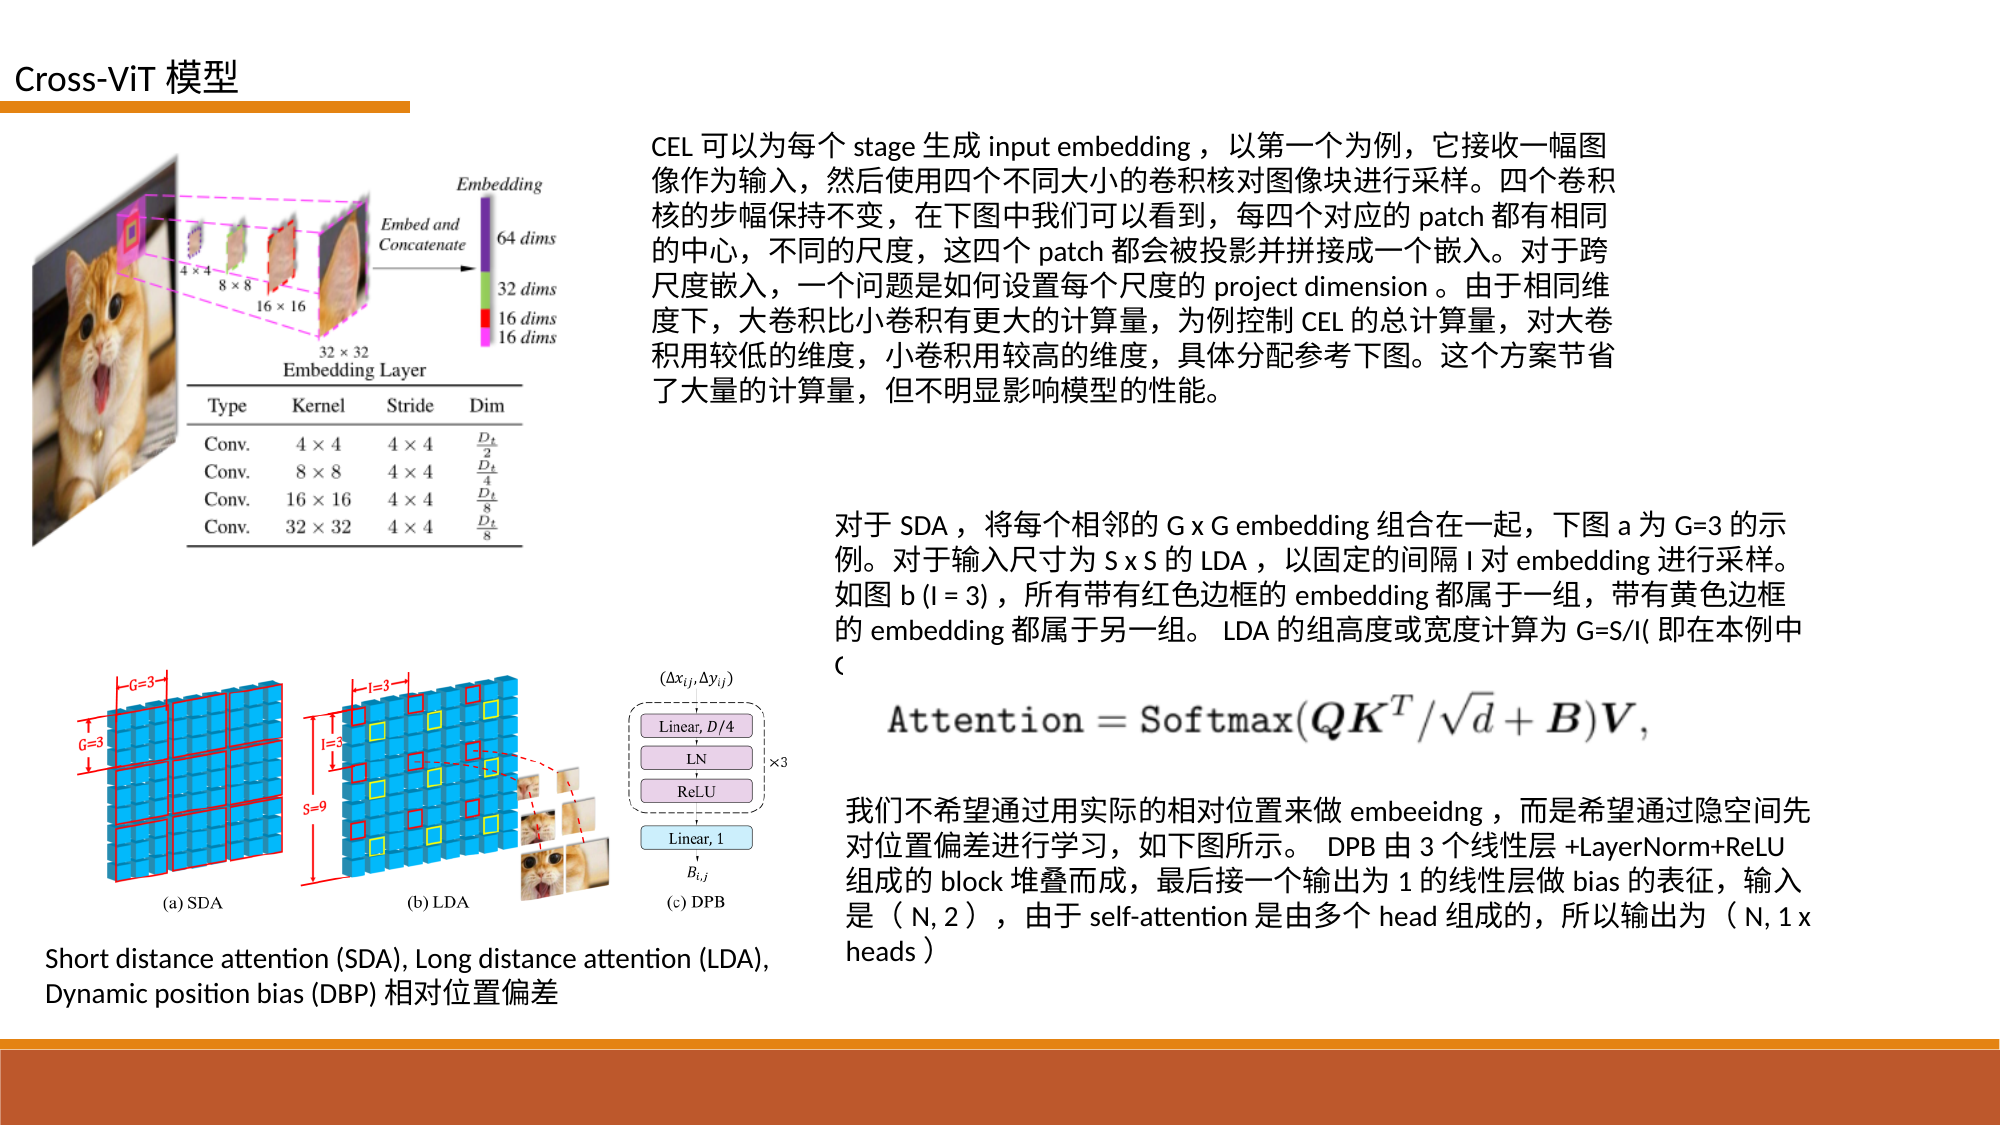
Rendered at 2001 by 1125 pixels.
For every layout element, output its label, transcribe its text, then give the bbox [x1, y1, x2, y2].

text_box Short distance attention (SDA), Long distance attention (LDA), Dynamic position bias (DBP)相对位置偏差 [30, 932, 820, 1017]
picture [15, 131, 598, 569]
picture [29, 645, 809, 925]
text_box 对于SDA，将每个相邻的G x G embedding组合在一起，下图a为G=3的示例。对于输入尺寸为S x S的LDA，以固定的间隔I对embedding进行采样。如图b (I = 3)，所有带有红色边框的embedding都属于一组，带有黄色边框的embedding都属于另一组。LDA的组高度或宽度计算为G=S/I(即在本例中G=3)。 [819, 499, 1824, 689]
text_box CEL可以为每个stage生成input embedding，以第一个为例，它接收一幅图像作为输入，然后使用四个不同大小的卷积核对图像块进行采样。四个卷积核的步幅保持不变，在下图中我们可以看到，每四个对应的patch都有相同的中心，不同的尺度，这四个patch都会被投影并拼接成一个嵌入。对于跨尺度嵌入，一个问题是如何设置每个尺度的project dimension。由于相同维度下，大卷积比小卷积有更大的计算量，为例控制CEL的总计算量，对大卷积用较低的维度，小卷积用较高的维度，具体分配参考下图。这个方案节省了大量的计算量，但不明显影响模型的性能。 [636, 119, 1640, 415]
text_box 我们不希望通过用实际的相对位置来做embeeidng，而是希望通过隐空间先对位置偏差进行学习，如下图所示。 DPB由3个线性层+LayerNorm+ReLU组成的block堆叠而成，最后接一个输出为1的线性层做bias的表征，输入是（N, 2），由于self-attention是由多个head组成的，所以输出为（N, 1 x heads） [830, 784, 1835, 975]
text_box Cross-ViT模型 [0, 46, 795, 107]
picture [843, 645, 1664, 765]
